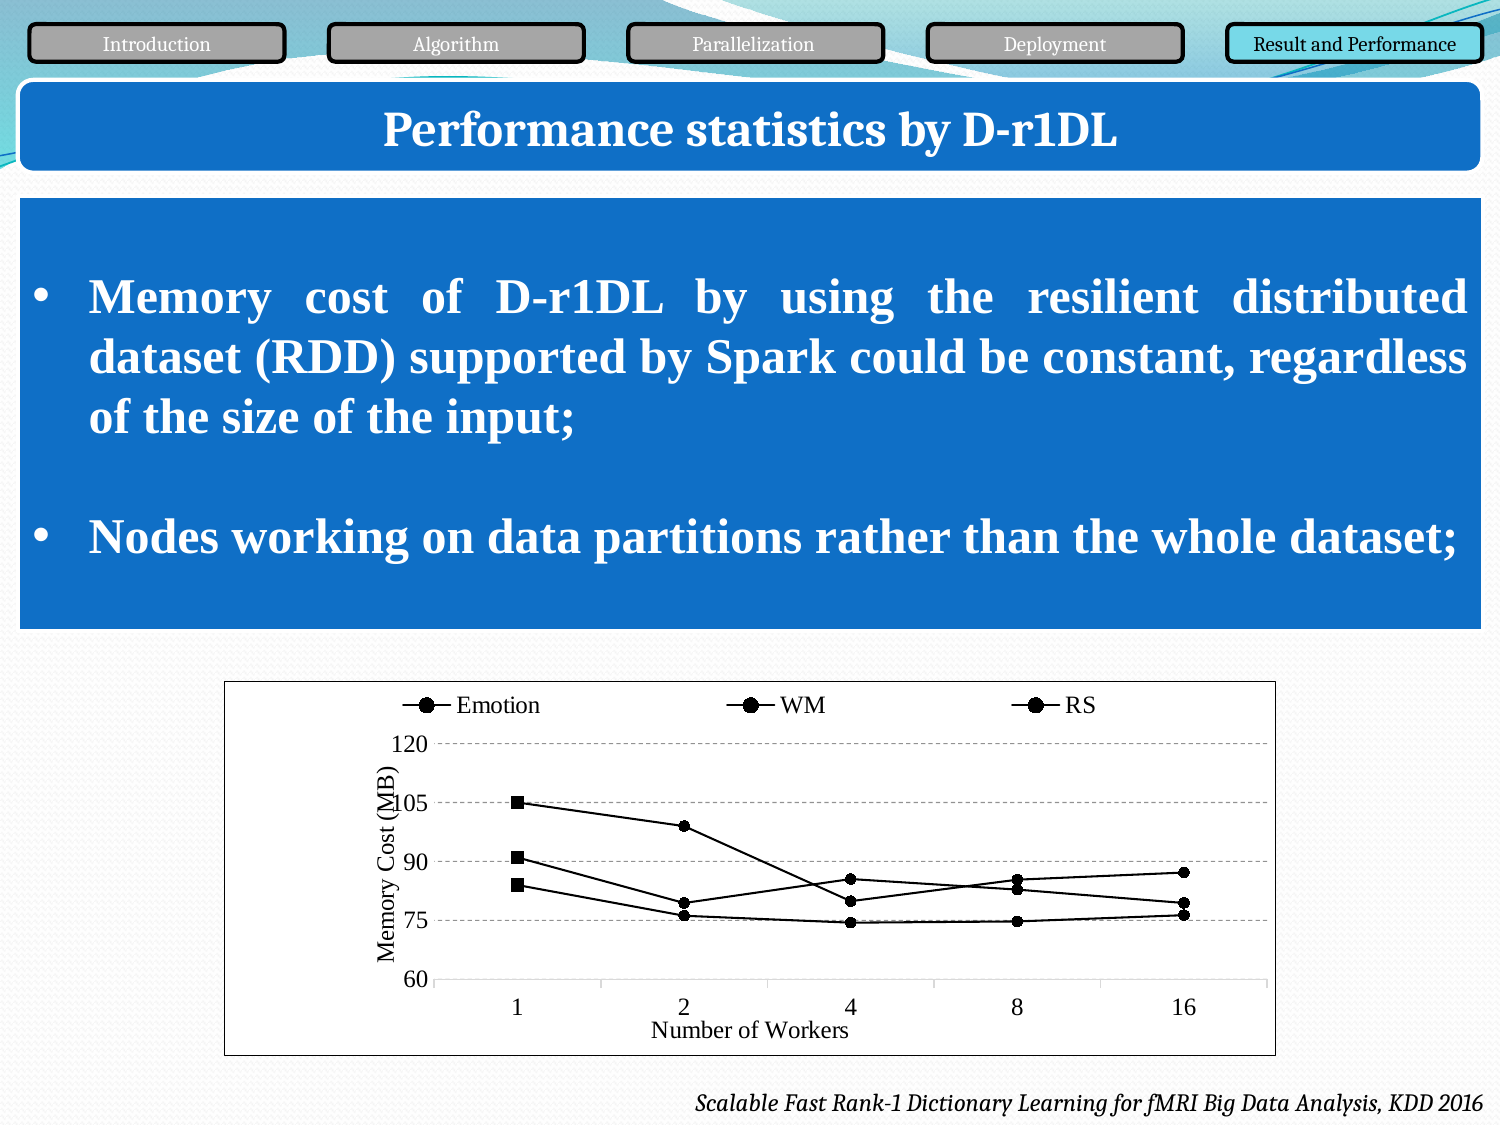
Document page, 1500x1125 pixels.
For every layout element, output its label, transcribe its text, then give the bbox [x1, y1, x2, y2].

text_box Scalable Fast Rank-1 Dictionary Learning for fMRI Big Data Analysis, KDD 2016 [0, 1079, 1500, 1125]
text_box Deployment [925, 21, 1185, 64]
text_box Performance statistics by D-r1DL [15, 77, 1485, 175]
chart [224, 680, 1276, 1057]
text_box Memory cost of D-r1DL by using the resilient distributed dataset (RDD) supported by Spark could be constant, regardless of the size of the input; Nodes working on data partitions rather than the whole dataset; [16, 194, 1485, 633]
text_box Introduction [27, 21, 287, 64]
text_box Algorithm [326, 21, 586, 64]
text_box Parallelization [626, 21, 886, 64]
text_box Result and Performance [1225, 21, 1485, 64]
